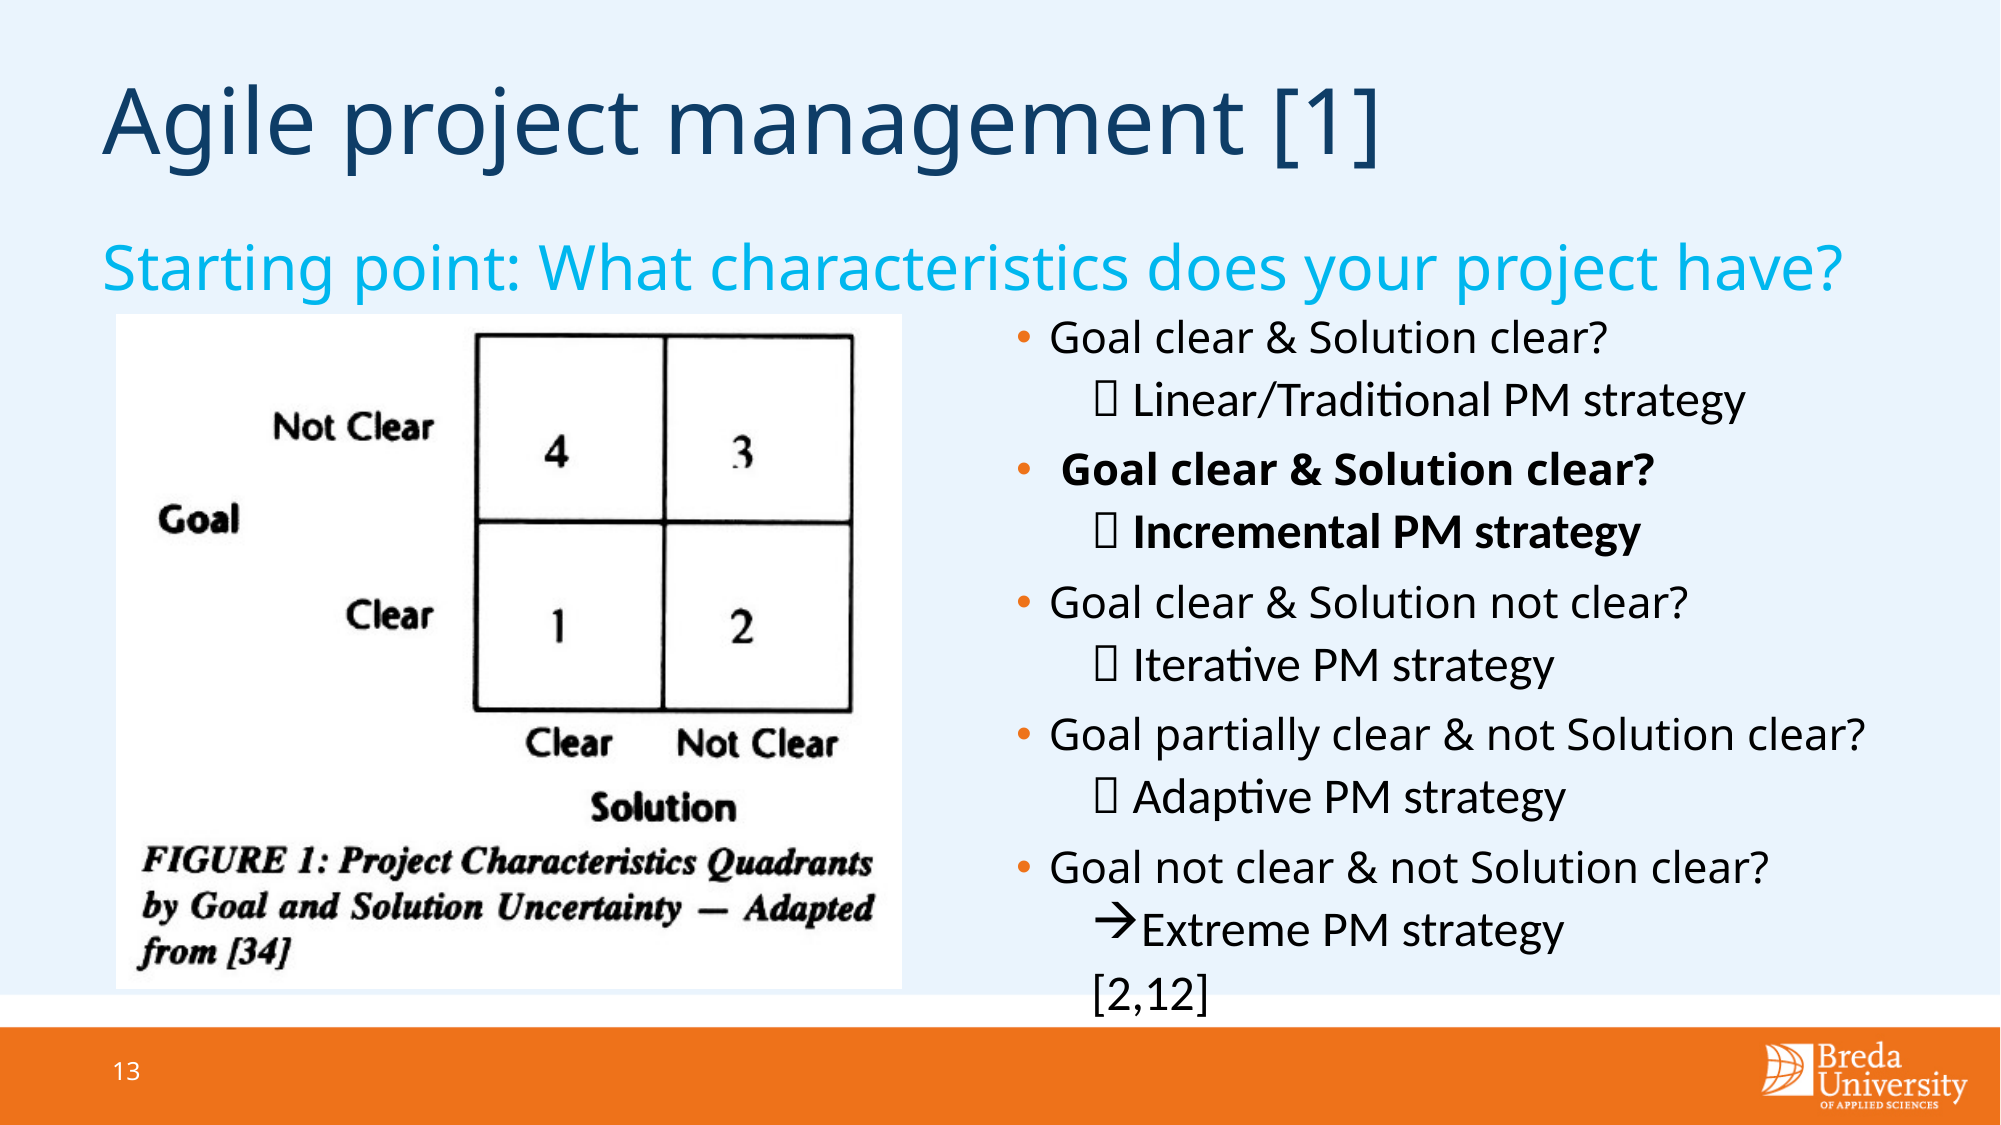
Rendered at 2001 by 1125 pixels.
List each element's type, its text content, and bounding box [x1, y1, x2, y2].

slide_number 13 [97, 1042, 198, 1103]
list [115, 314, 902, 989]
title Agile project management [1] [88, 67, 1917, 210]
list Starting point: What characteristics does your project have? [88, 229, 2000, 307]
list Goal clear & Solution clear?  Linear/Traditional PM strategy Goal clear & Solution clear?  Incremental PM strategy Goal clear & Solution not clear?  Iterative PM strategy Goal partially clear & not Solution clear?  Adaptive PM strategy Goal not clear & not Solution clear? Extreme PM strategy [2,12] [1001, 308, 1886, 946]
picture [0, 0, 2001, 1125]
